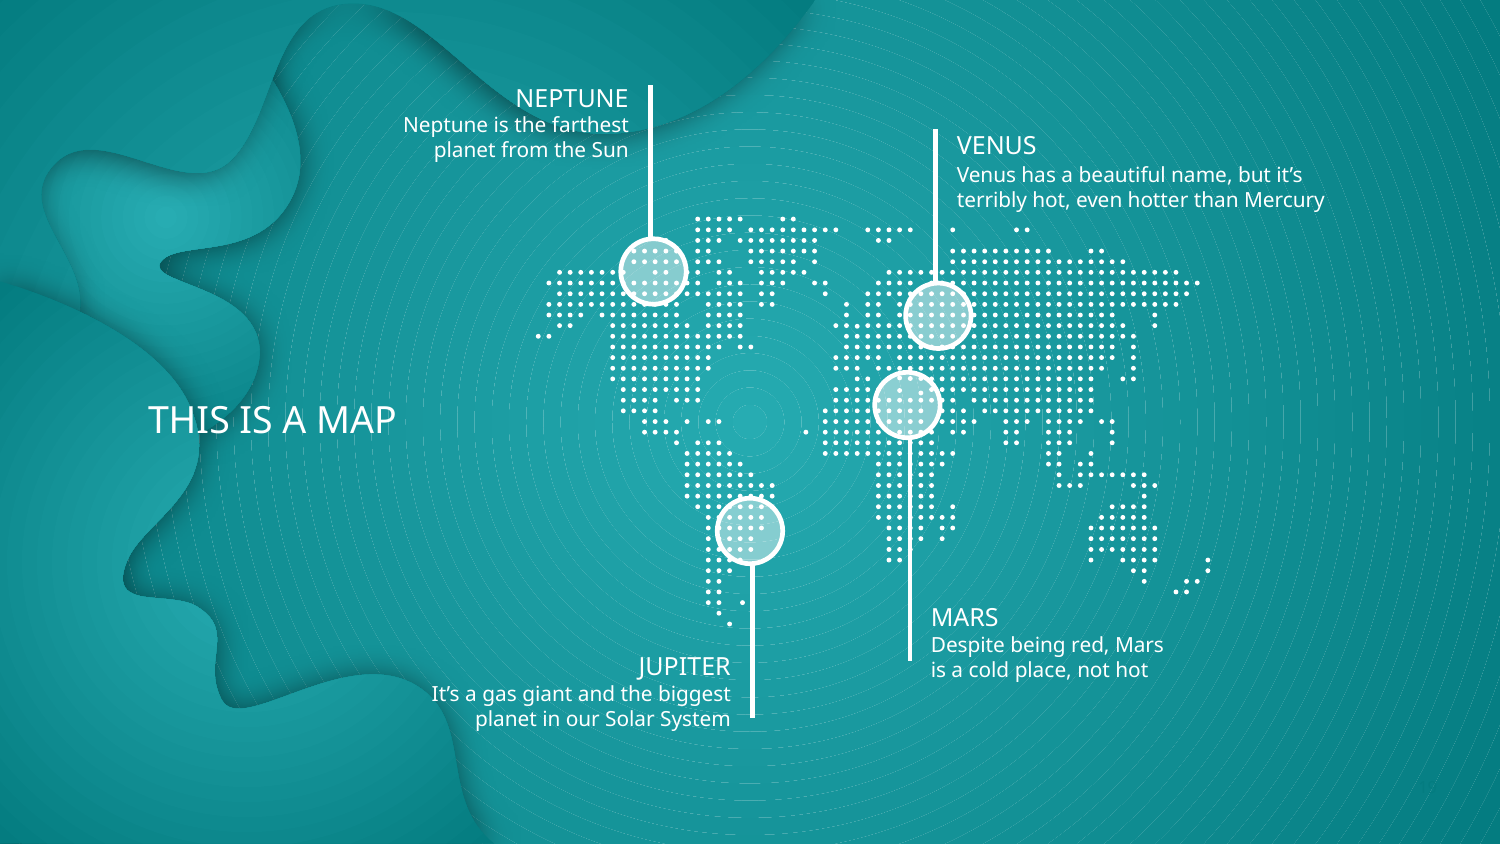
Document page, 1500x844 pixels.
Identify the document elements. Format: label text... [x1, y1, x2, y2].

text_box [620, 84, 972, 718]
title THIS IS A MAP [136, 135, 516, 708]
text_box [977, 216, 1211, 627]
text_box NEPTUNE Neptune is the farthest planet from the Sun [341, 81, 629, 173]
text_box JUPITER It’s a gas giant and the biggest planet in our Solar System [407, 649, 731, 742]
text_box VENUS Venus has a beautiful name, but it’s terribly hot, even hotter than Mercury [977, 129, 1344, 241]
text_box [535, 216, 615, 627]
text_box MARS Despite being red, Mars is a cold place, not hot [977, 635, 1179, 693]
